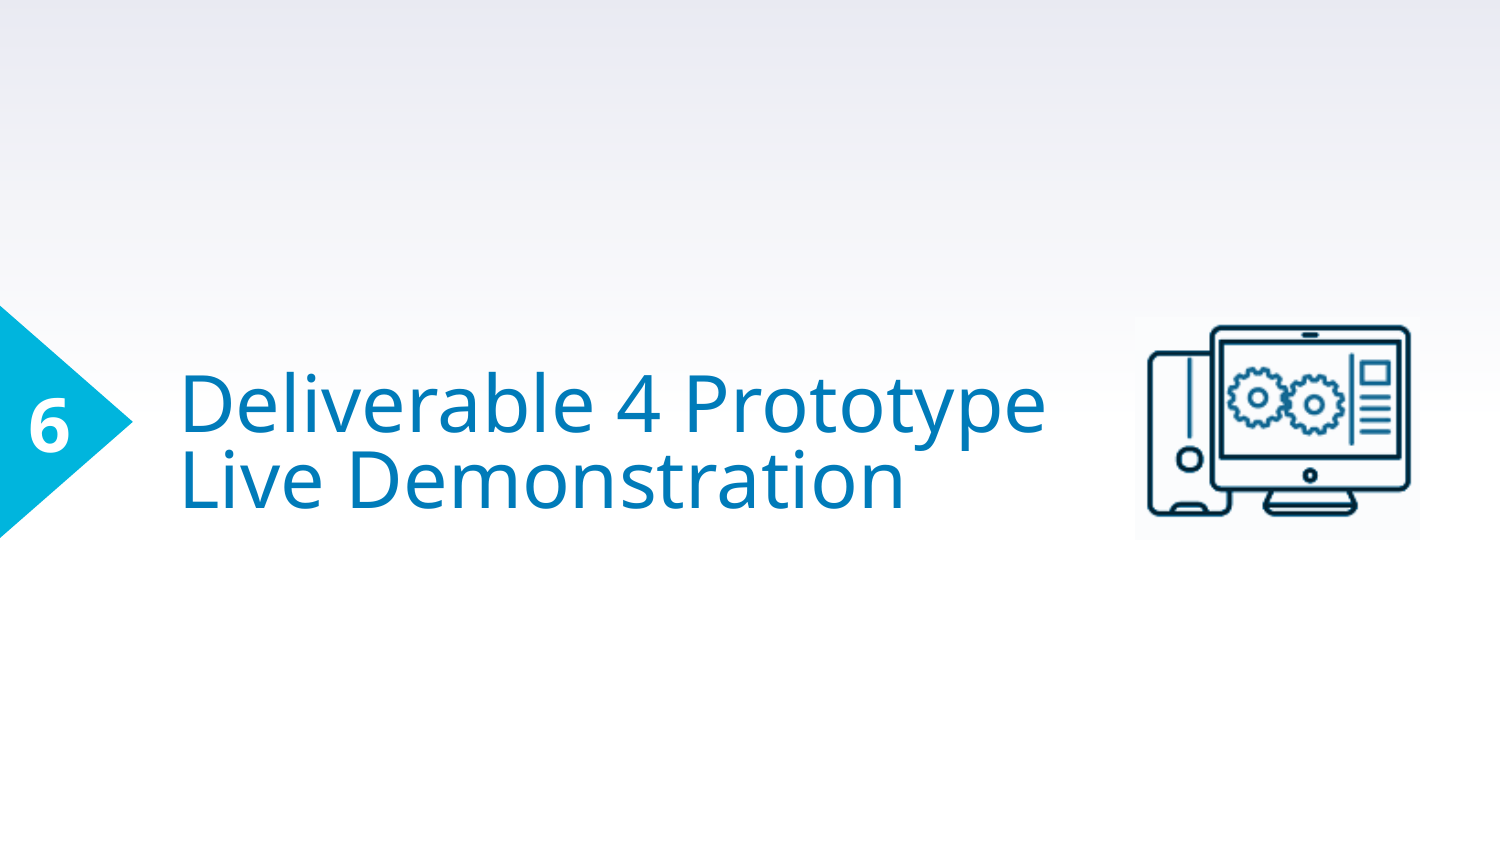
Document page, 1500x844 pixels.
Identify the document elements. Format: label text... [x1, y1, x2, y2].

title Deliverable 4 Prototype Live Demonstration [178, 333, 1129, 524]
picture [1134, 317, 1421, 540]
text_box 6 [0, 306, 100, 540]
